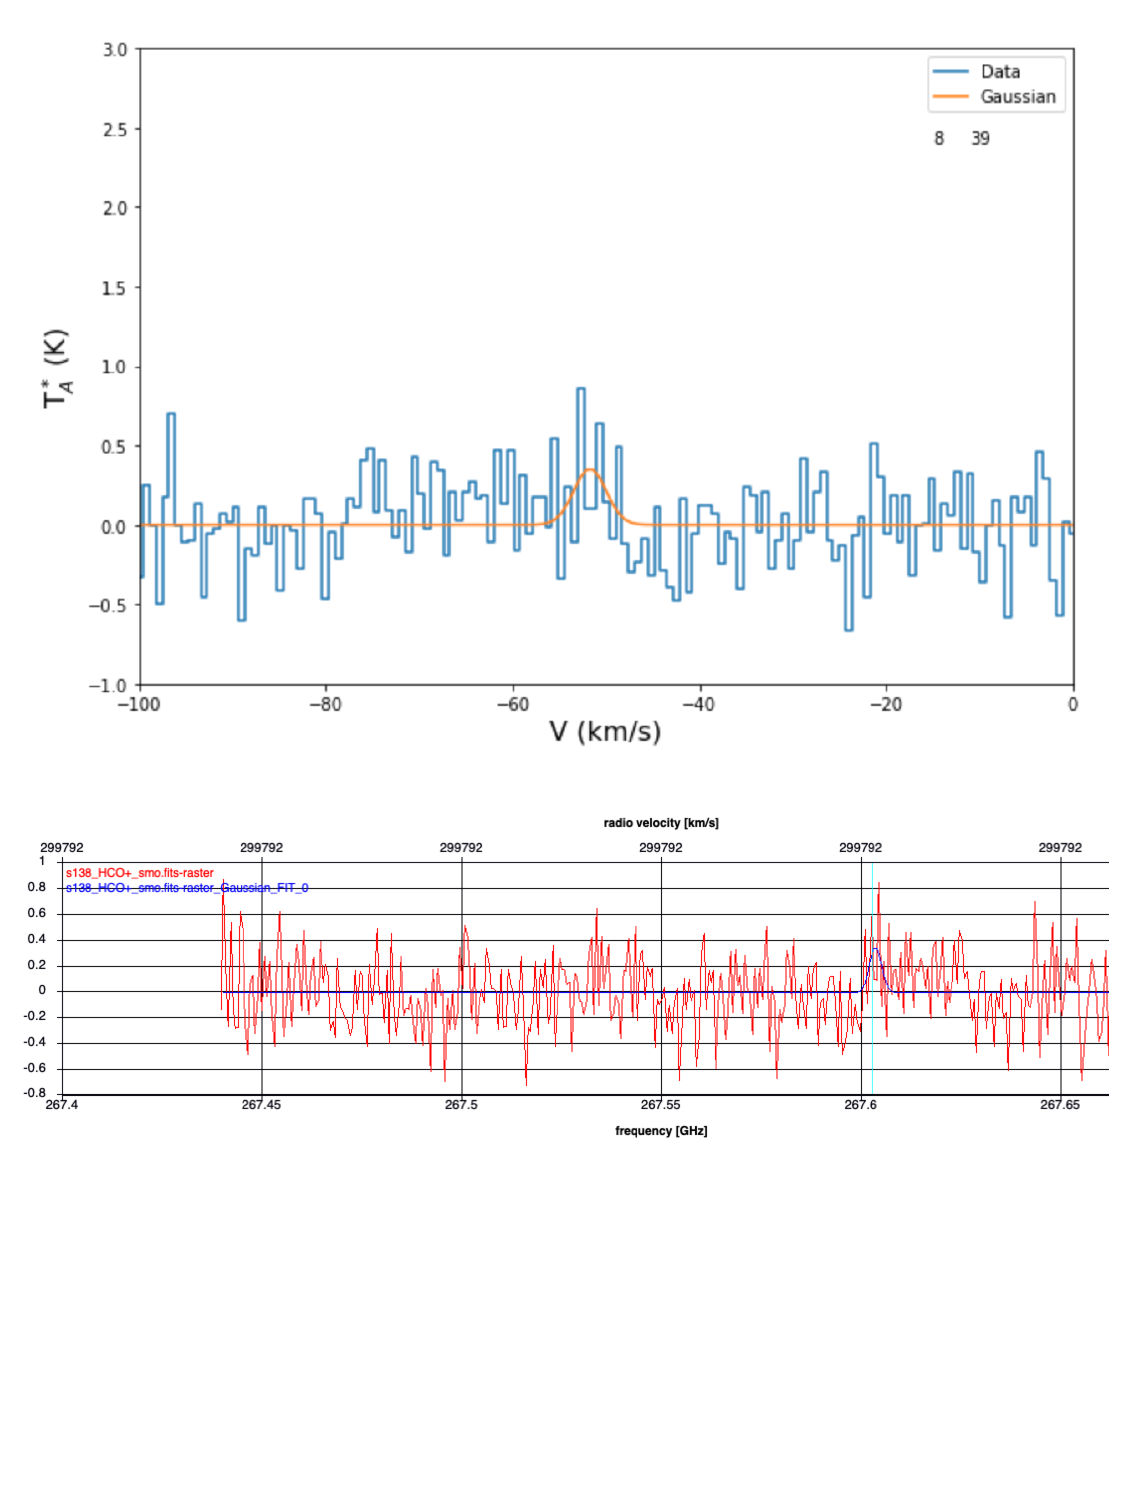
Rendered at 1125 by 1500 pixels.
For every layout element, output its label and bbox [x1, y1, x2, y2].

picture [7, 811, 1109, 1143]
picture [7, 29, 1096, 767]
